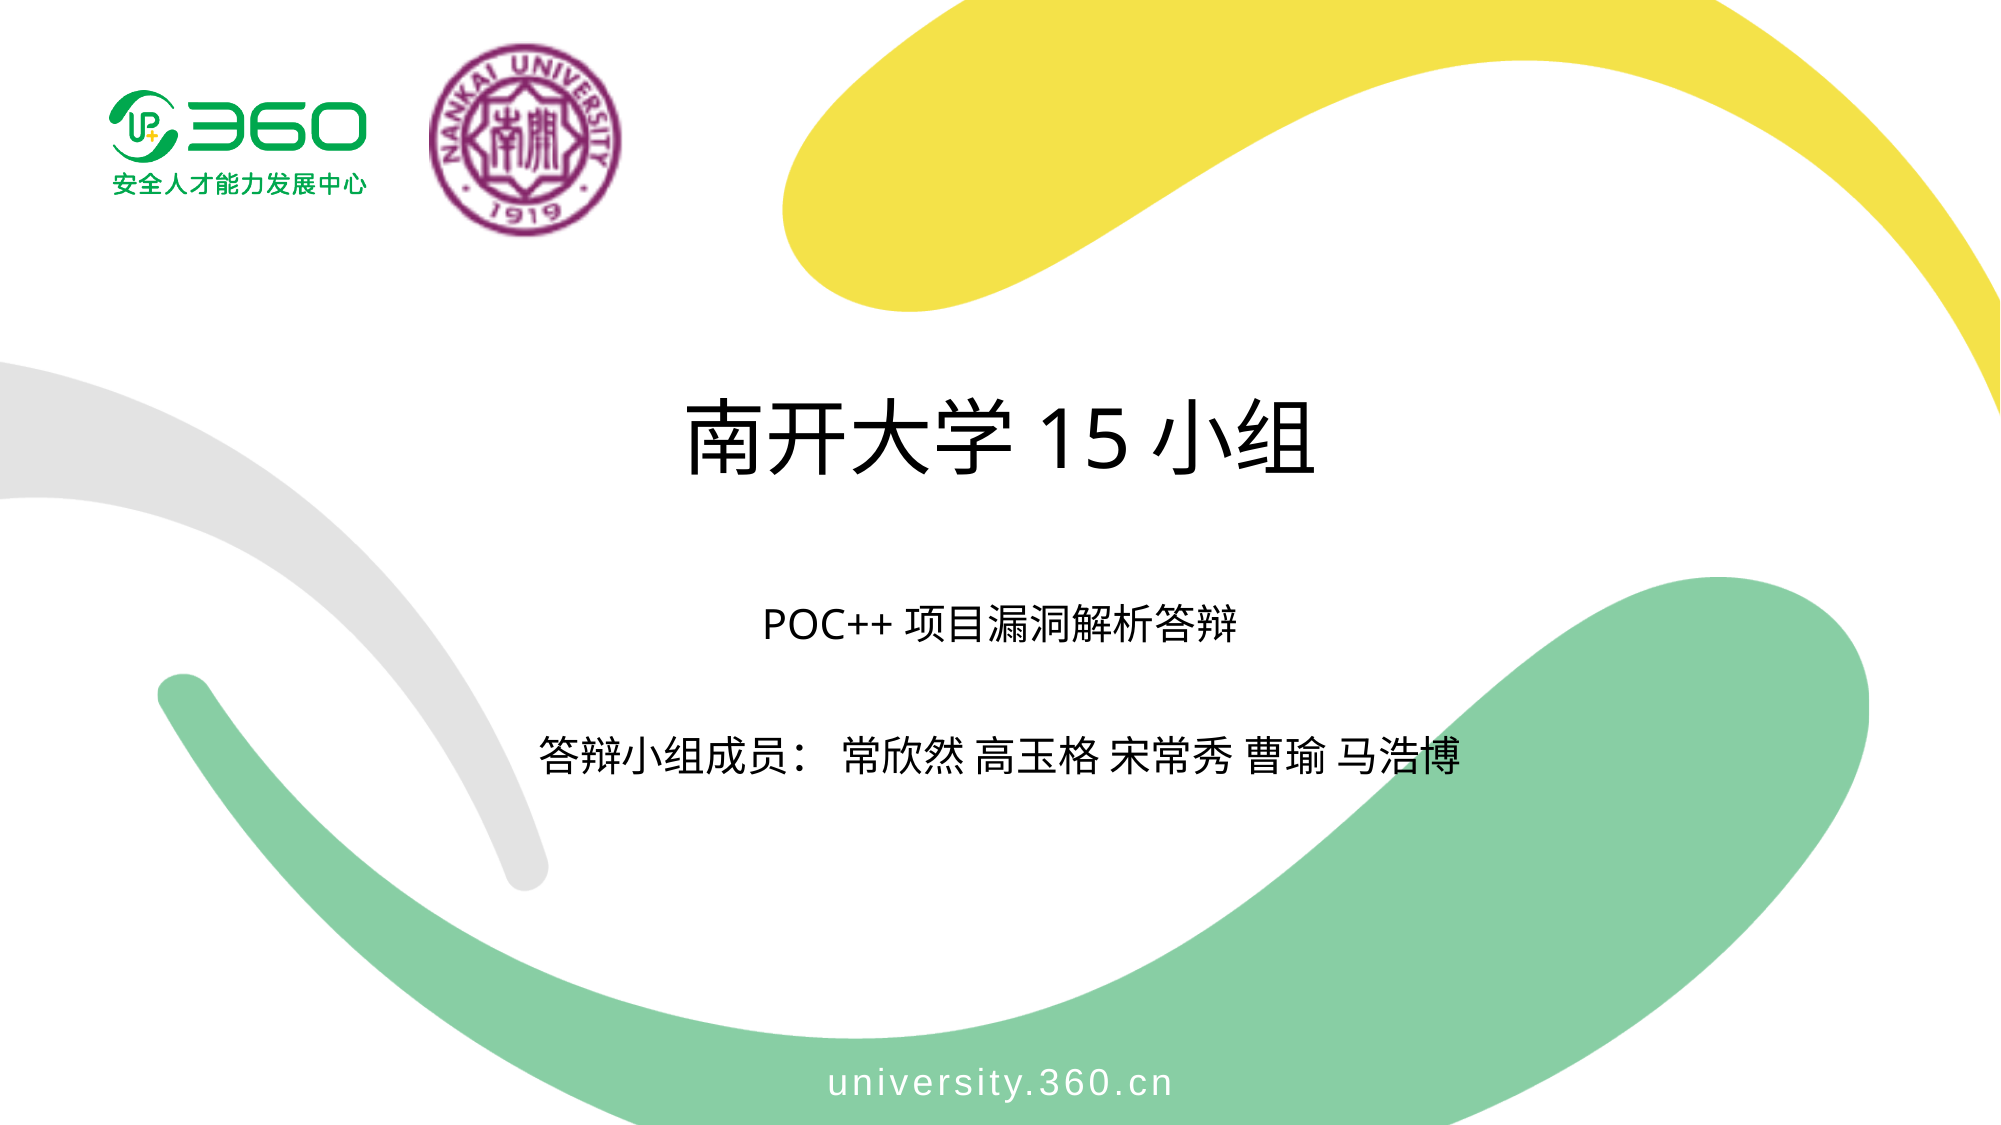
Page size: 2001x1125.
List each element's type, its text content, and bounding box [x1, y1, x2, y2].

picture [107, 90, 368, 195]
text_box 南开大学15小组 [161, 320, 1839, 562]
picture [782, 0, 2001, 487]
picture [425, 41, 625, 242]
text_box POC++项目漏洞解析答辩 答辩小组成员： 常欣然 高玉格 宋常秀 曹瑜 马浩博 [161, 562, 1839, 822]
picture [0, 352, 1870, 1125]
